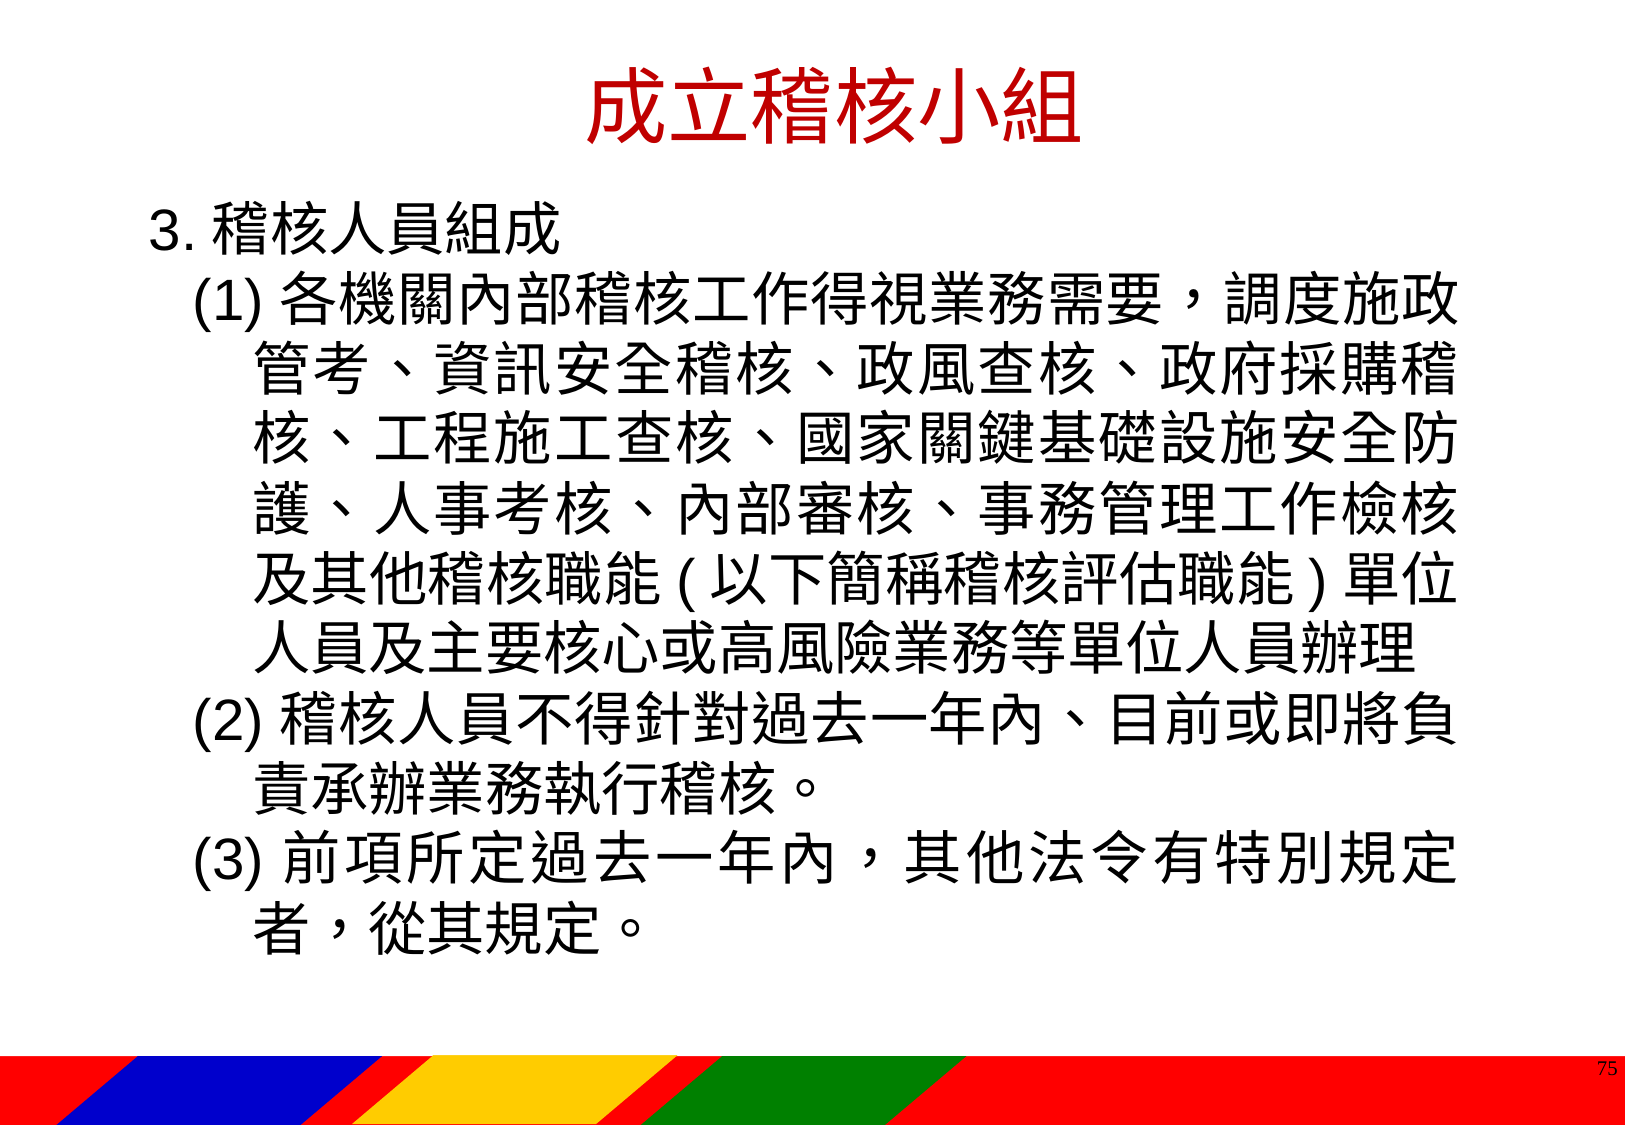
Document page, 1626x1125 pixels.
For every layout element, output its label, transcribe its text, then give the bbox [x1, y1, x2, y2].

text_box 74 [1374, 1047, 1625, 1122]
text_box 成立稽核小組 [170, 0, 1498, 162]
text_box 3.稽核人員組成 (1)各機關內部稽核工作得視業務需要，調度施政管考、資訊安全稽核、政風查核、政府採購稽核、工程施工查核、國家關鍵基礎設施安全防護、人事考核、內部審核、事務管理工作檢核及其他稽核職能(以下簡稱稽核評估職能)單位人員及主要核心或高風險業務等單位人員辦理 (2)稽核人員不得針對過去一年內、目前或即將負責承辦業務執行稽核。 (3)前項所定過去一年內，其他法令有特別規定者，從其規定。 [134, 184, 1474, 1024]
